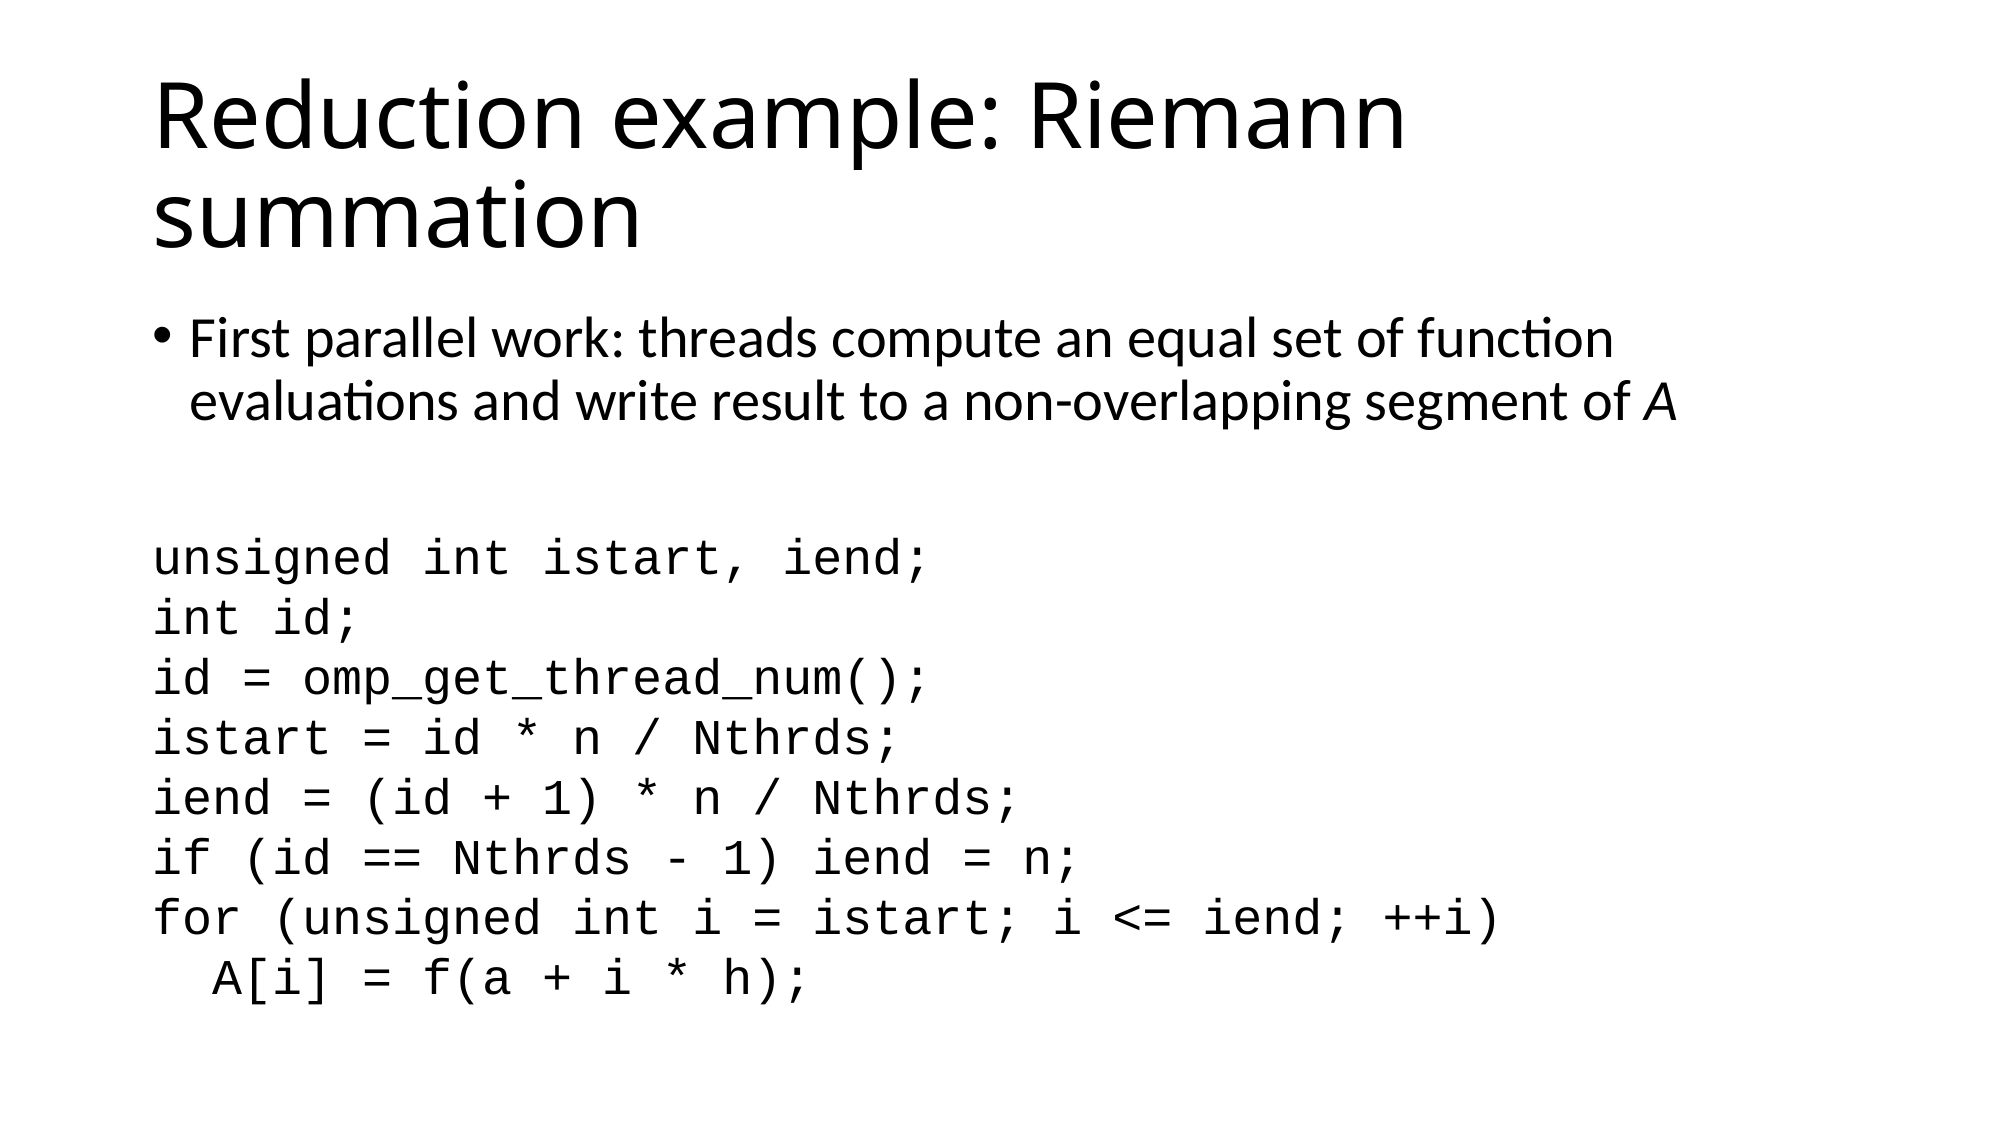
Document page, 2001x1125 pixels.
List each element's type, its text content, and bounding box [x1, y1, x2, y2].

text_box unsigned int istart, iend; int id; id = omp_get_thread_num(); istart = id * n / Nthrds; iend = (id + 1) * n / Nthrds; if (id == Nthrds - 1) iend = n; for (unsigned int i = istart; i <= iend; ++i) A[i] = f(a + i * h); [137, 516, 1908, 1012]
title Reduction example: Riemann summation [137, 59, 1863, 278]
list First parallel work: threads compute an equal set of function evaluations and write result to a non-overlapping segment of A [137, 299, 1863, 484]
